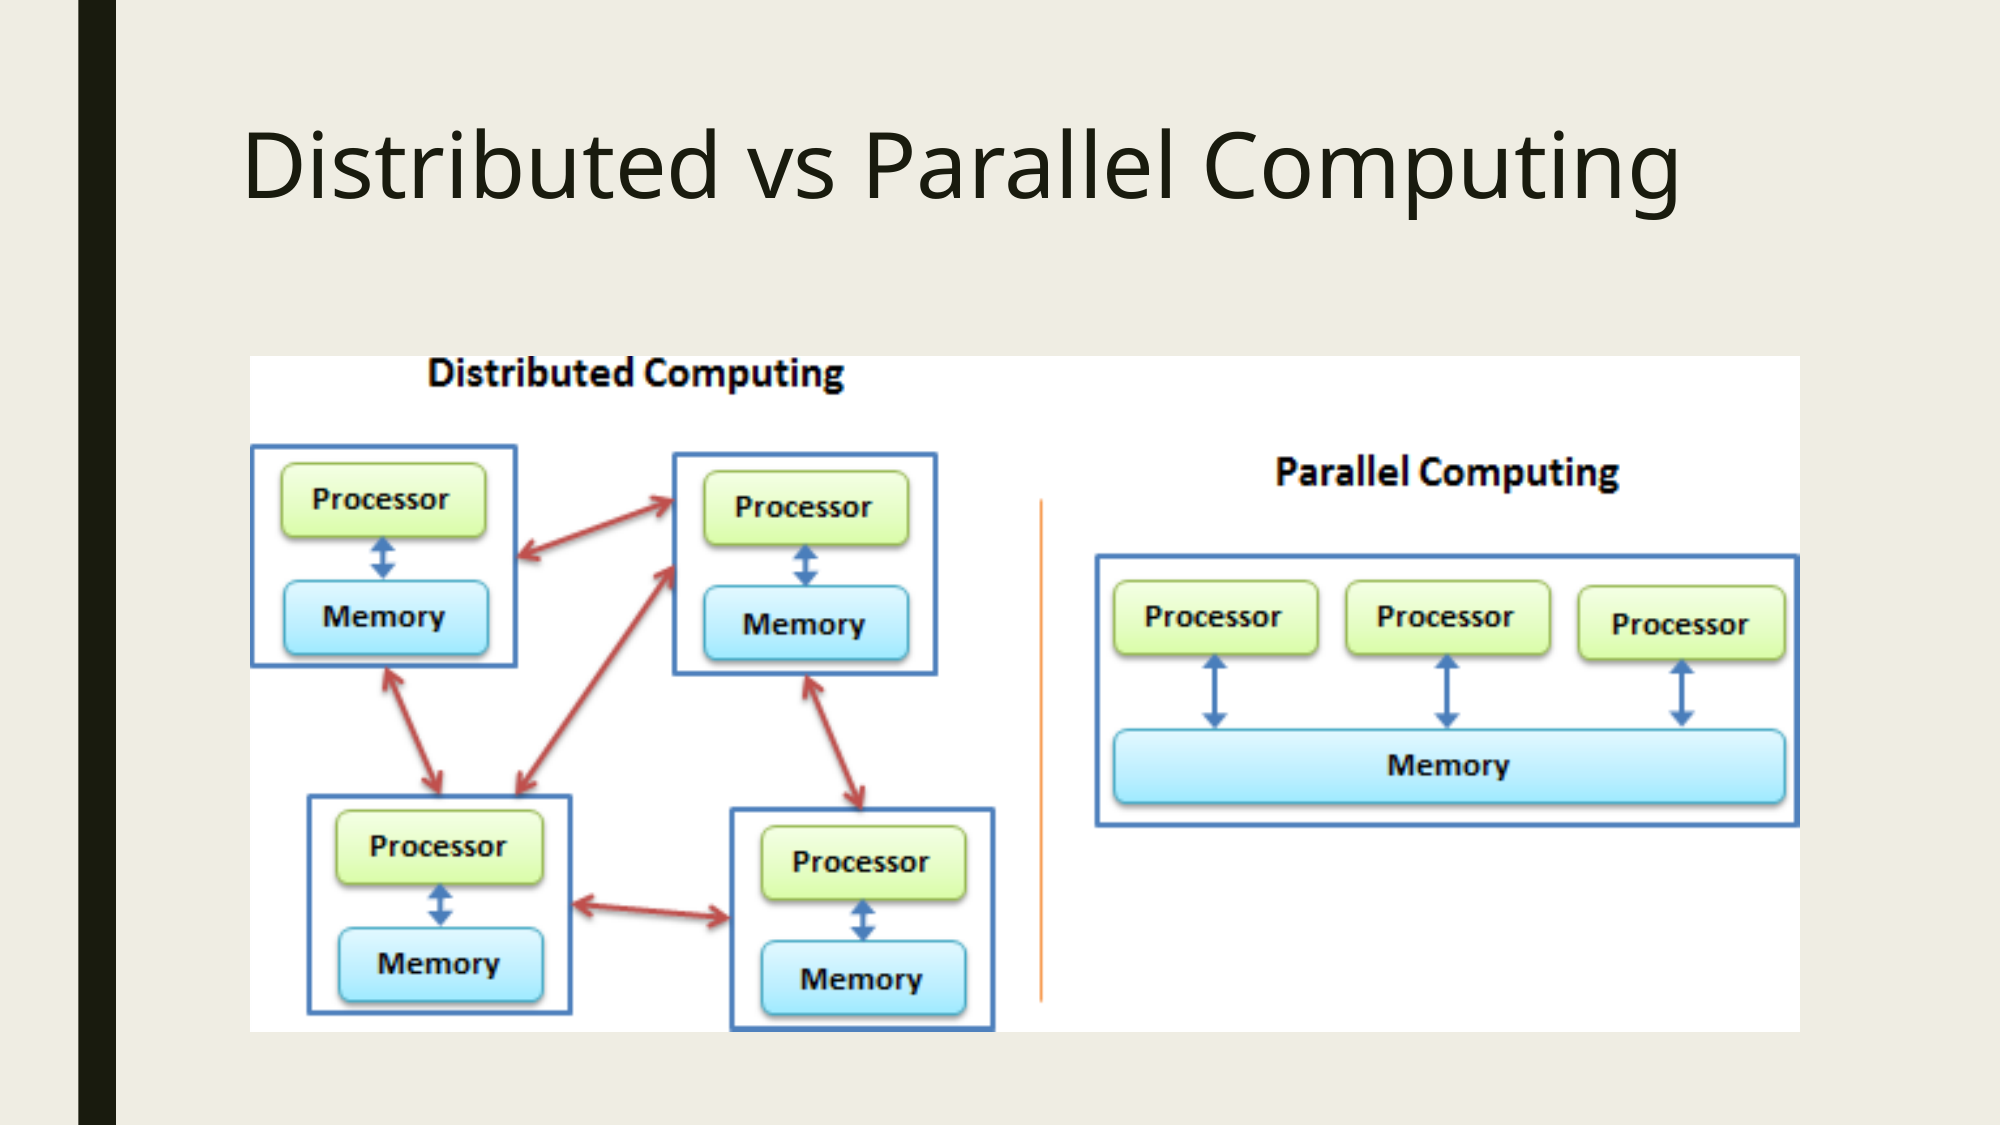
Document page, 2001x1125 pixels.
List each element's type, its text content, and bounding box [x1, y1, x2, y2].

title Distributed vs Parallel Computing [225, 112, 1800, 289]
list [250, 356, 1800, 1032]
